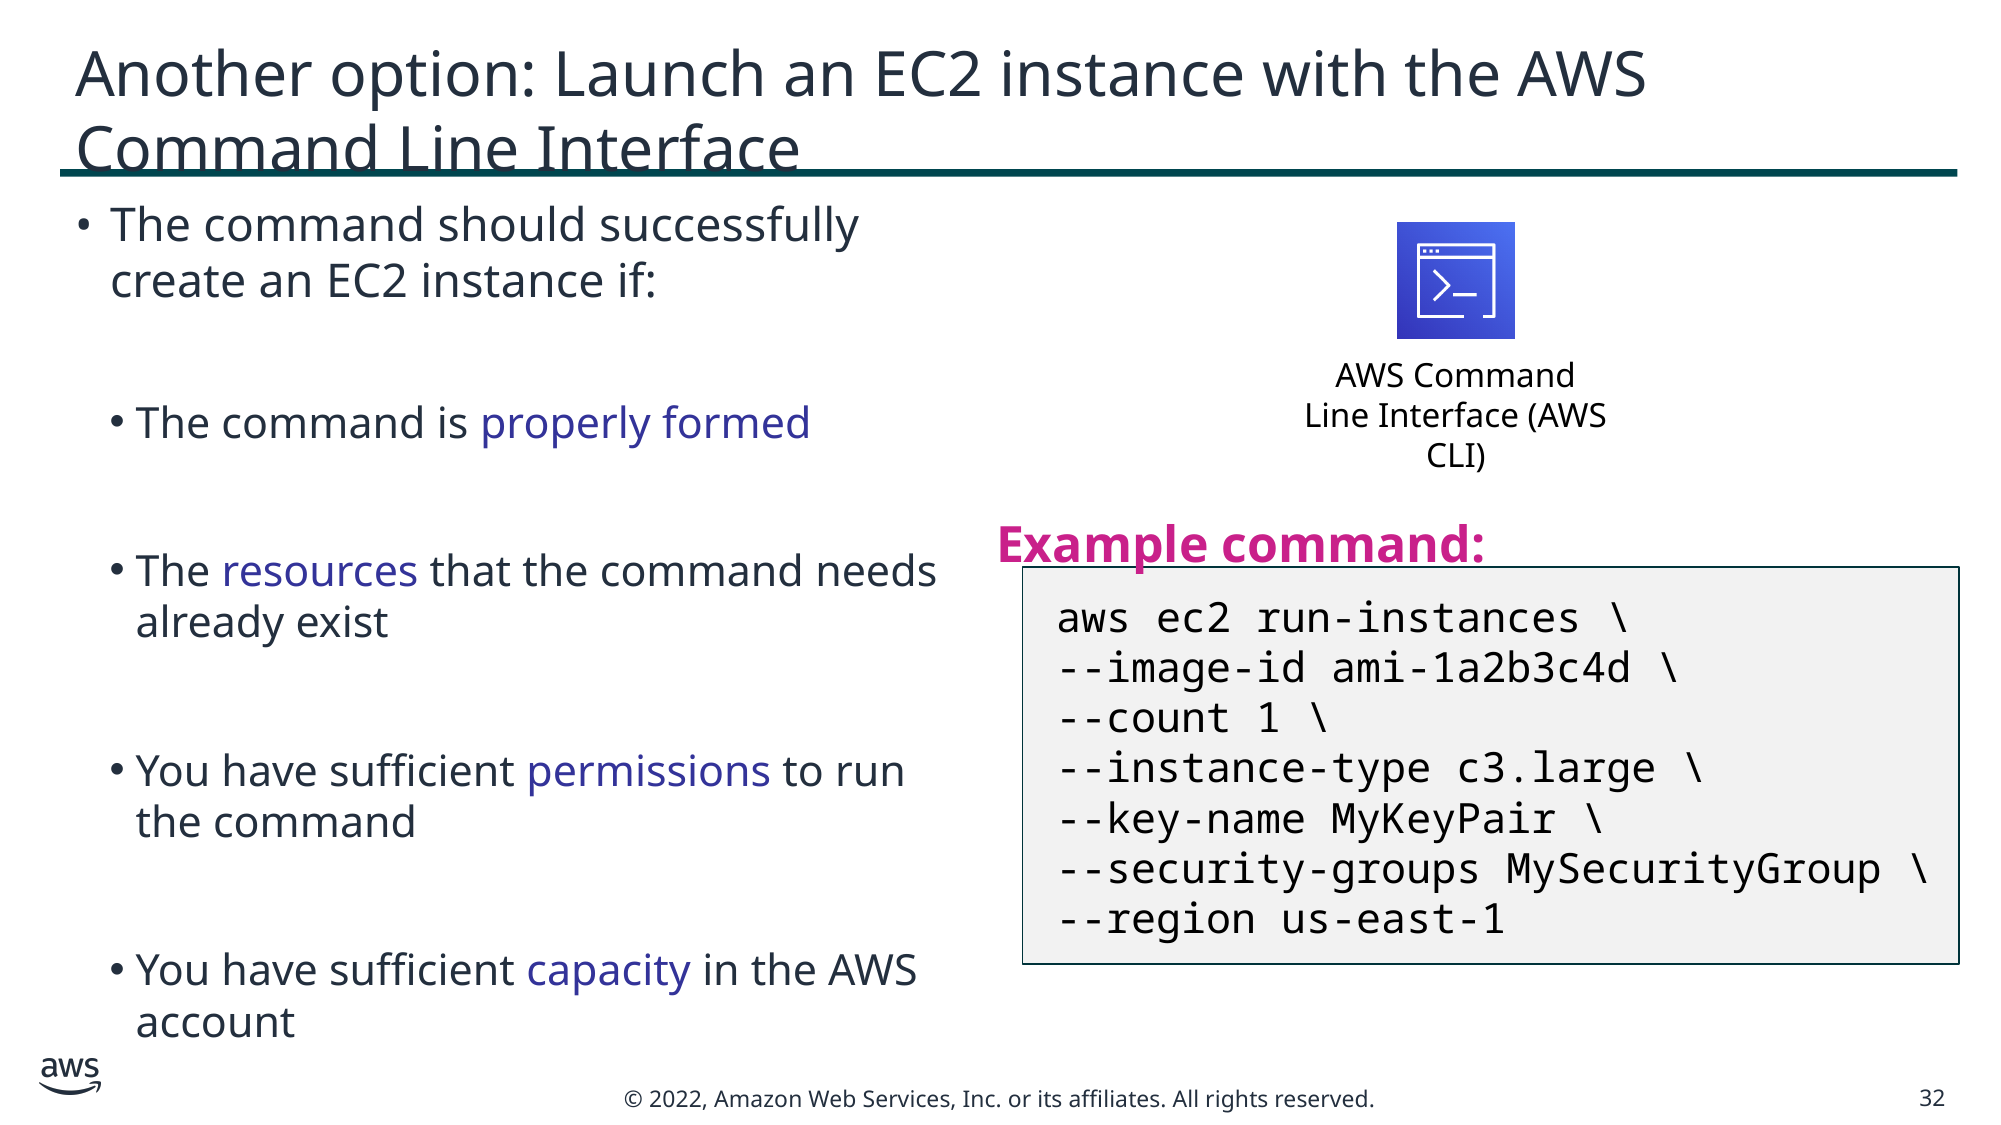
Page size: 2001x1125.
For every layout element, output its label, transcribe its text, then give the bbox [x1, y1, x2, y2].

text_box AWS Command Line Interface (AWS CLI) [1284, 346, 1627, 482]
title Another option: Launch an EC2 instance with the AWS Command Line Interface [60, 49, 1958, 170]
slide_number 32 [1881, 1077, 1961, 1121]
text_box aws ec2 run-instances \ --image-id ami-1a2b3c4d \ --count 1 \ --instance-type c3.large \ --key-name MyKeyPair \ --security-groups MySecurityGroup \ --region us-east-1 [1041, 583, 1947, 949]
picture [1397, 222, 1515, 340]
text_box [1022, 566, 1960, 965]
list The command should successfully create an EC2 instance if: The command is properly formed The resources that the command needs already exist You have sufficient permissions to run the command You have sufficient capacity in the AWS account [60, 187, 978, 1056]
picture [39, 1058, 101, 1095]
text_box Example command: [981, 505, 1501, 580]
